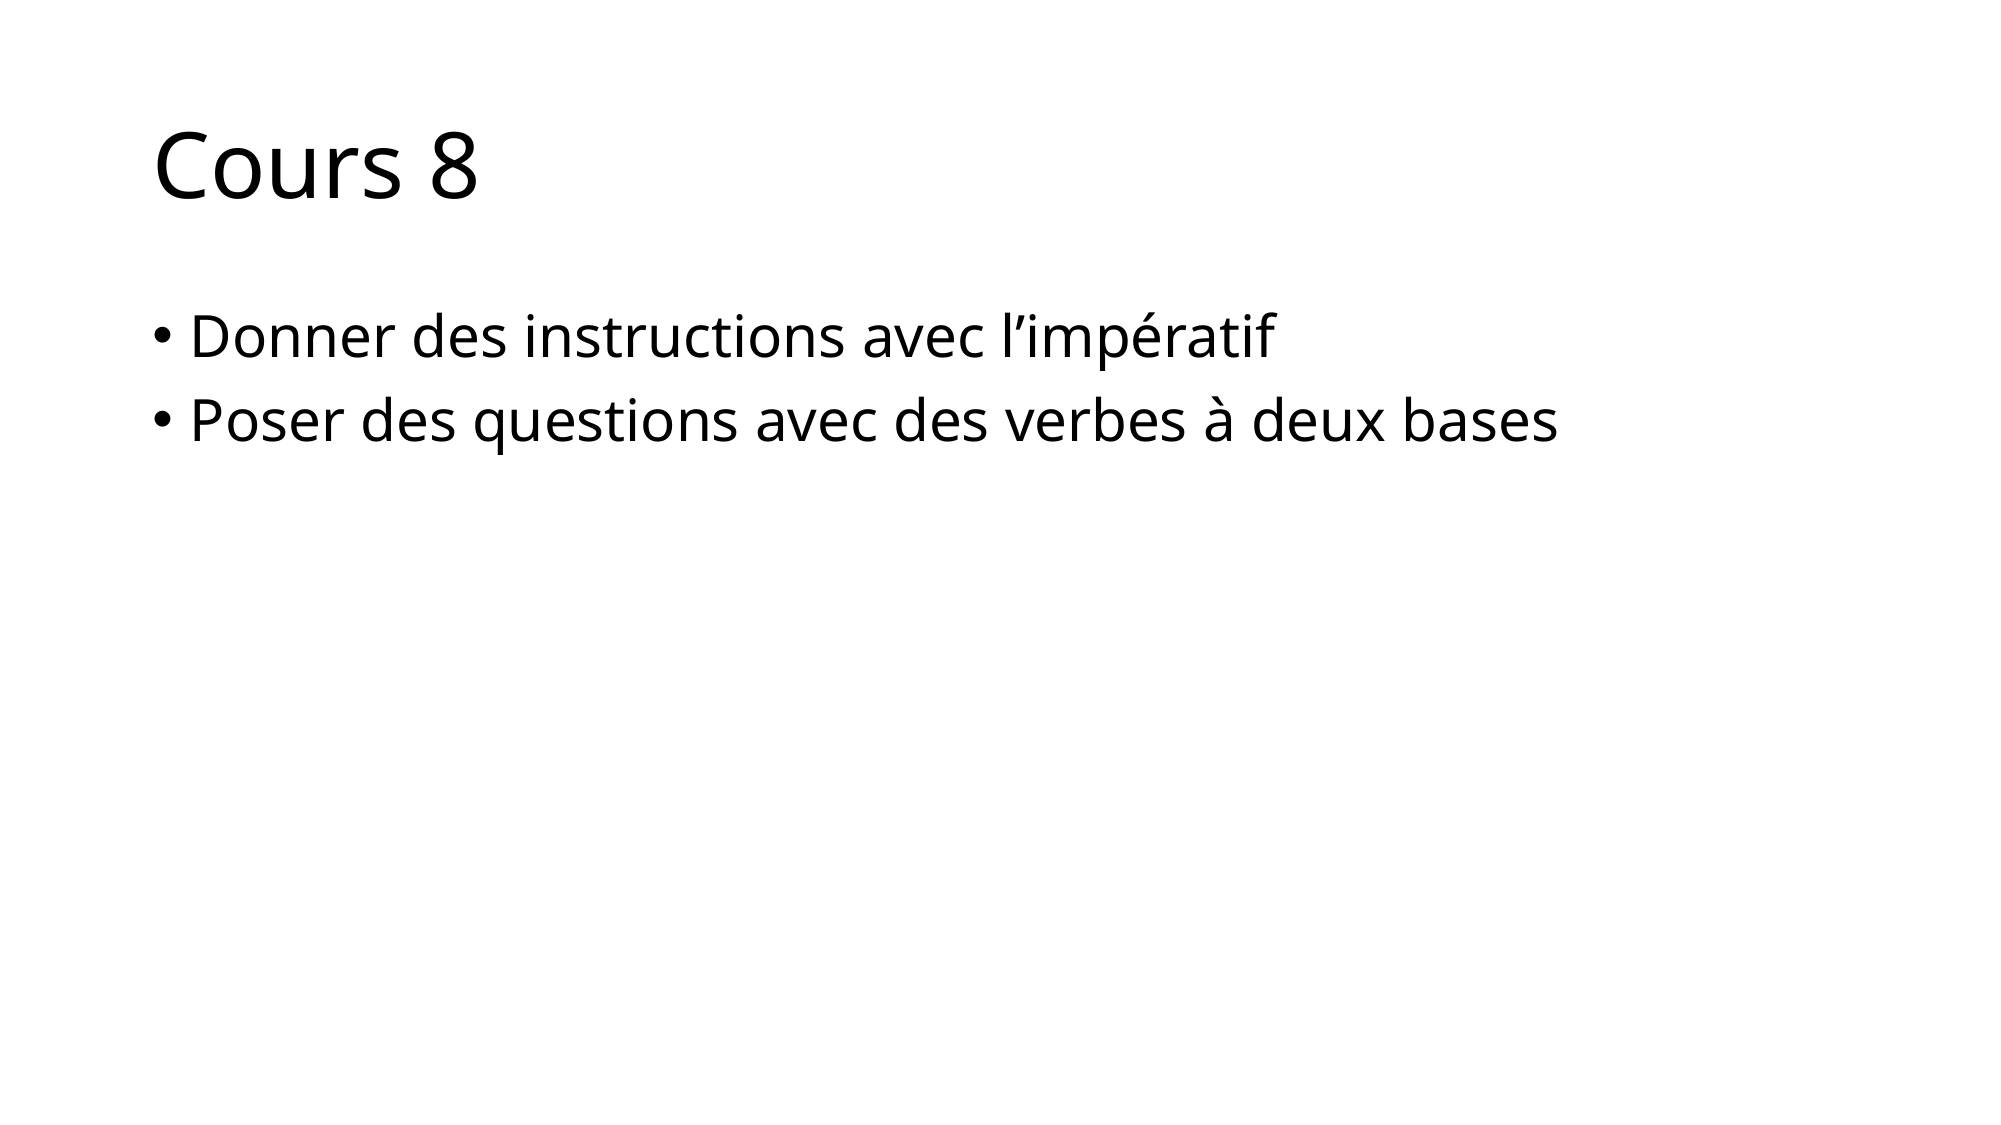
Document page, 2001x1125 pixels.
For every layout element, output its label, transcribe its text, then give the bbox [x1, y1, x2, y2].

list Donner des instructions avec l’impératif Poser des questions avec des verbes à deux bases [137, 299, 1863, 1014]
title Cours 8 [137, 59, 1863, 278]
